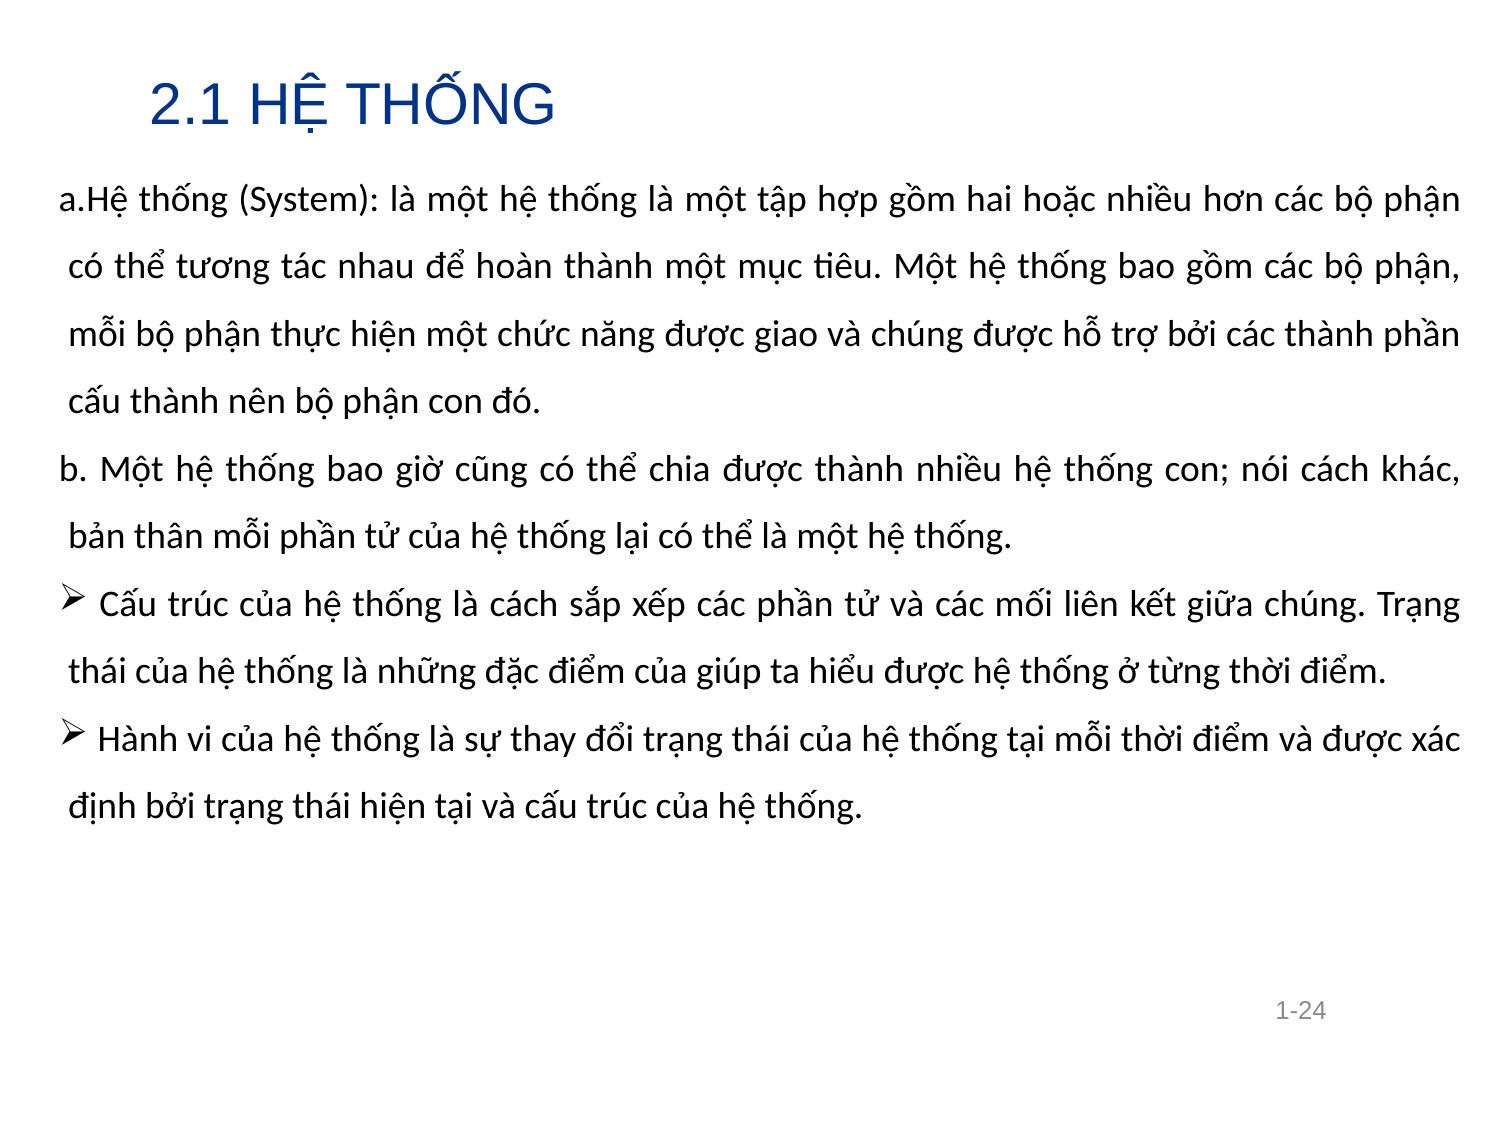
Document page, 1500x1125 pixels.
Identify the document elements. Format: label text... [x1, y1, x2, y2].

slide_number 1-24 [1273, 988, 1336, 1025]
title 2.1 HỆ THỐNG [149, 73, 1330, 146]
list Hệ thống (System): là một hệ thống là một tập hợp gồm hai hoặc nhiều hơn các bộ phận có thể tương tác nhau để hoàn thành một mục tiêu. Một hệ thống bao gồm các bộ phận, mỗi bộ phận thực hiện một chức năng được giao và chúng được hỗ trợ bởi các thành phần cấu thành nên bộ phận con đó. b. Một hệ thống bao giờ cũng có thể chia được thành nhiều hệ thống con; nói cách khác, bản thân mỗi phần tử của hệ thống lại có thể là một hệ thống. Cấu trúc của hệ thống là cách sắp xếp các phần tử và các mối liên kết giữa chúng. Trạng thái của hệ thống là những đặc điểm của giúp ta hiểu được hệ thống ở từng thời điểm. Hành vi của hệ thống là sự thay đổi trạng thái của hệ thống tại mỗi thời điểm và được xác định bởi trạng thái hiện tại và cấu trúc của hệ thống. [39, 151, 1463, 975]
